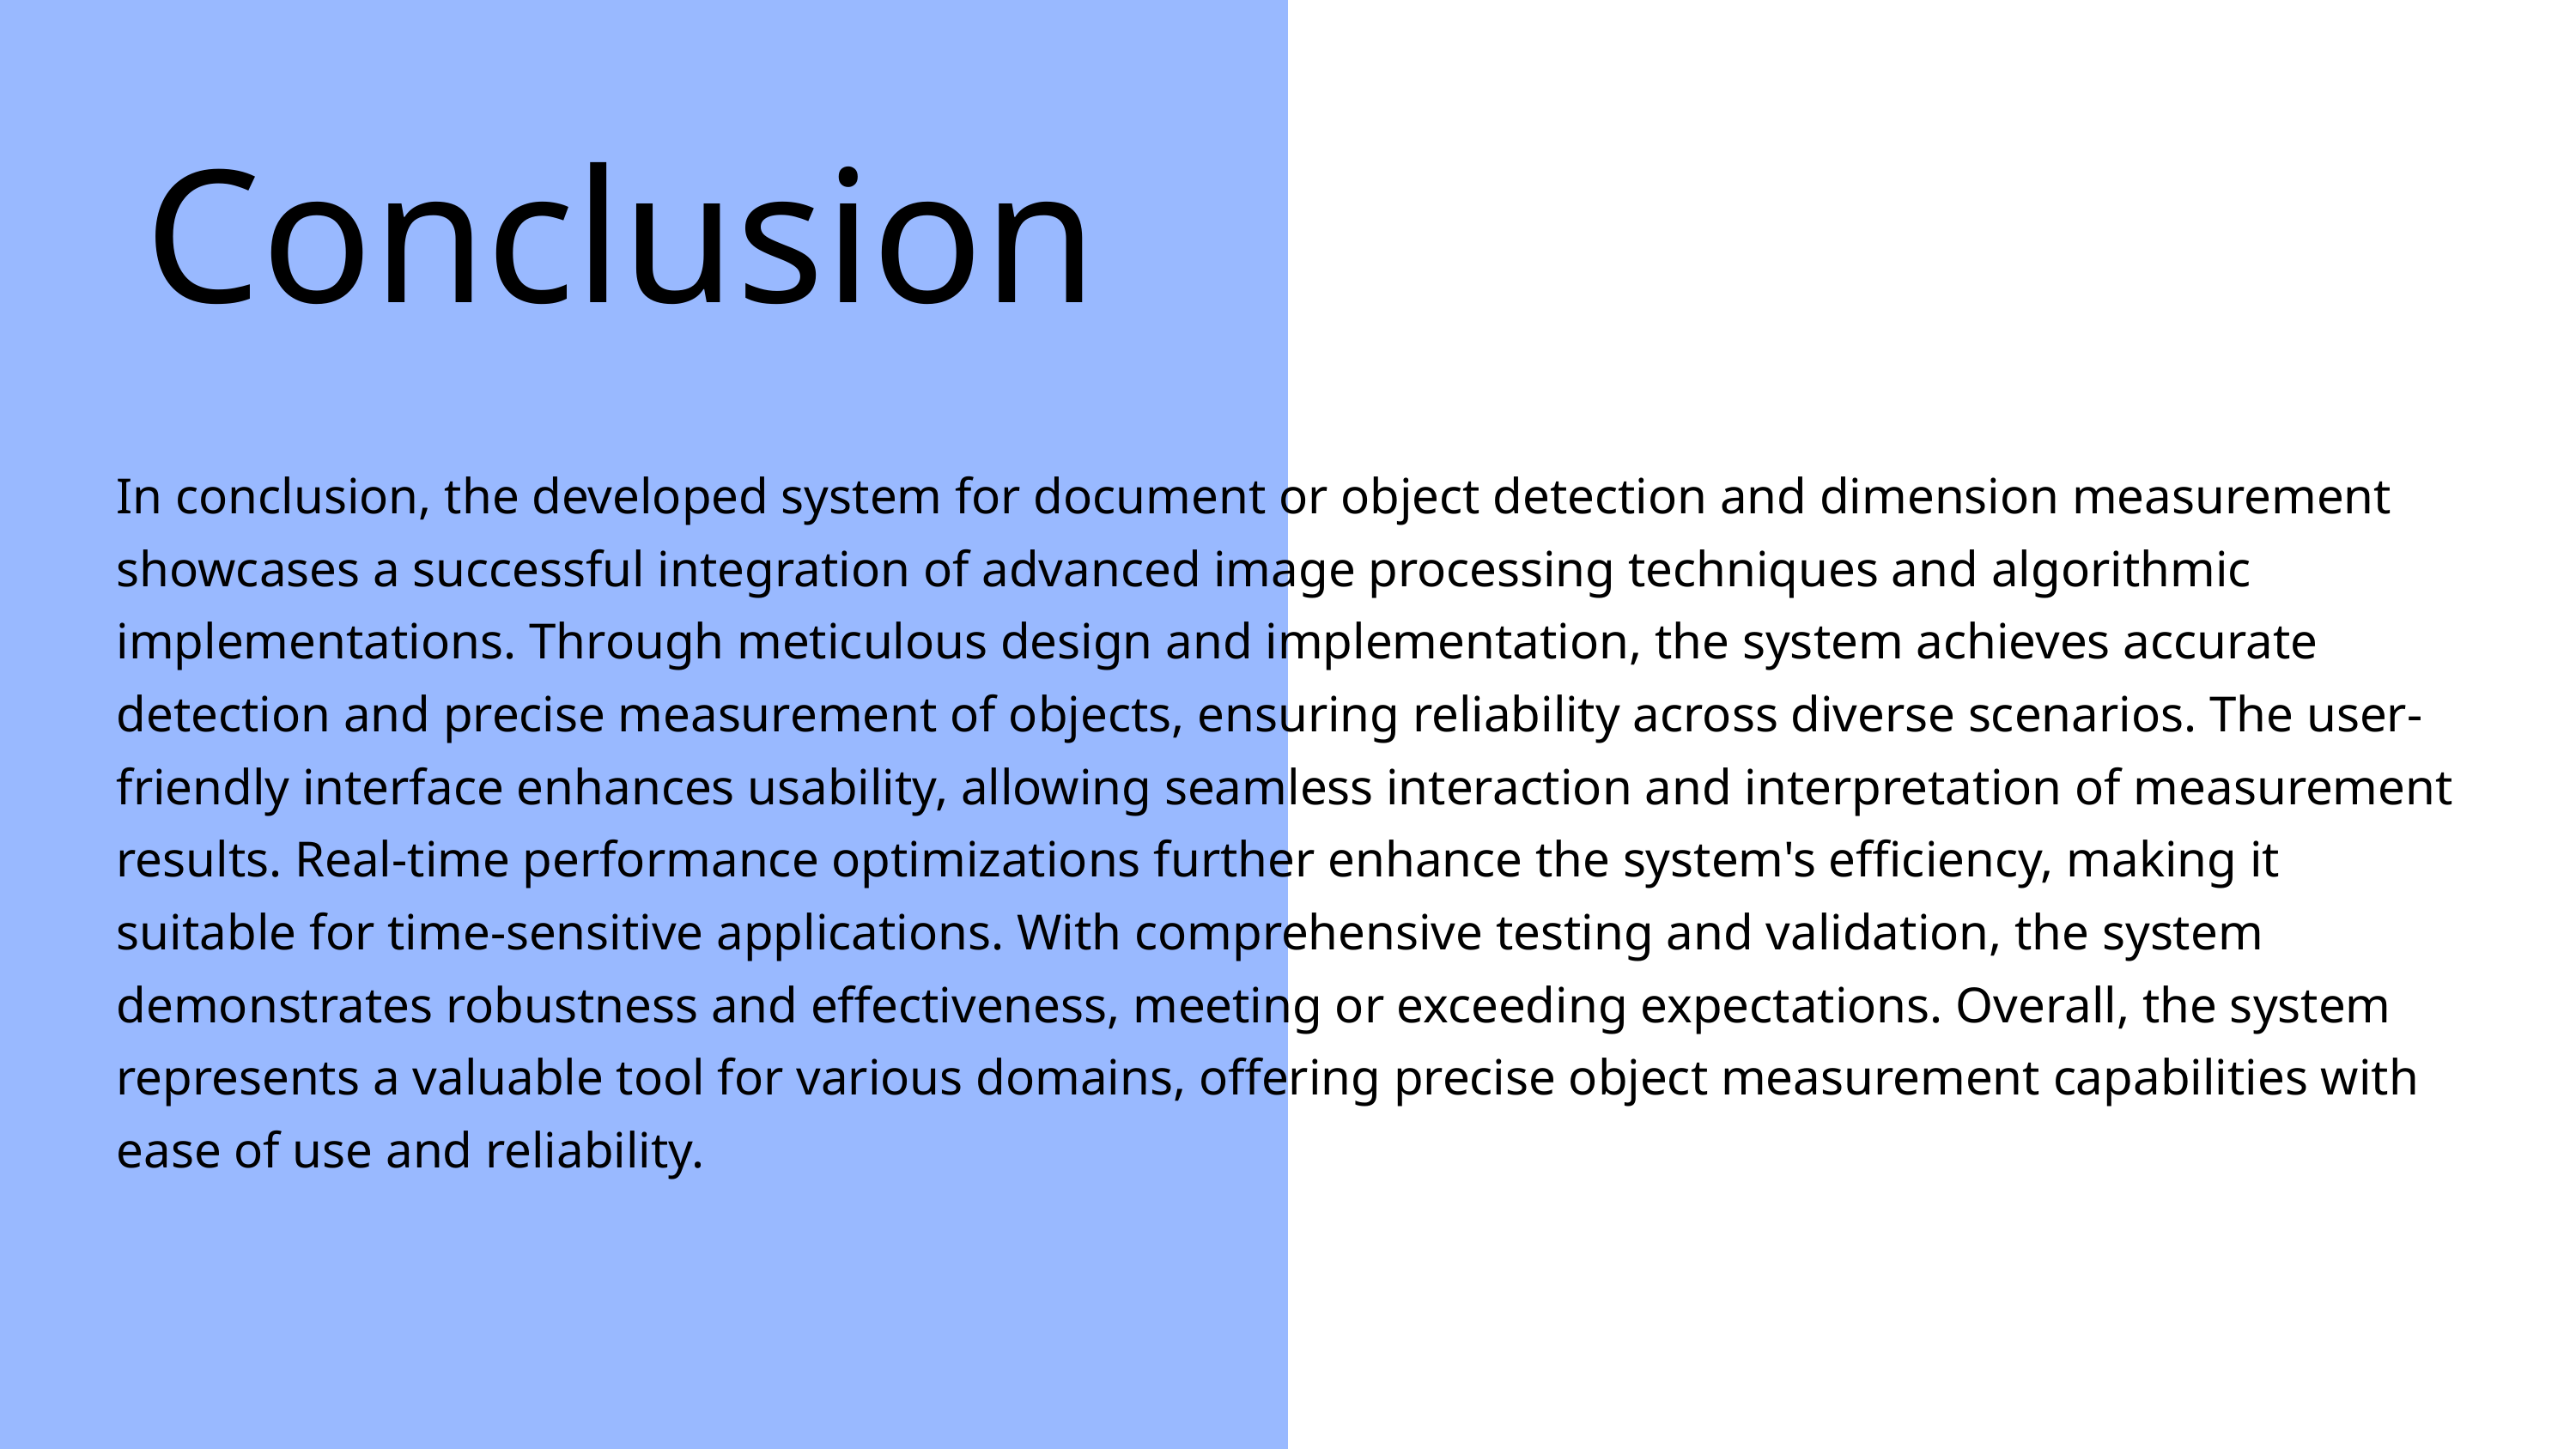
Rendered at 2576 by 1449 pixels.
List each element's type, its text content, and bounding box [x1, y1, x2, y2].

text_box Conclusion [144, 153, 1283, 340]
text_box In conclusion, the developed system for document or object detection and dimension measurement showcases a successful integration of advanced image processing techniques and algorithmic implementations. Through meticulous design and implementation, the system achieves accurate detection and precise measurement of objects, ensuring reliability across diverse scenarios. The user-friendly interface enhances usability, allowing seamless interaction and interpretation of measurement results. Real-time performance optimizations further enhance the system's efficiency, making it suitable for time-sensitive applications. With comprehensive testing and validation, the system demonstrates robustness and effectiveness, meeting or exceeding expectations. Overall, the system represents a valuable tool for various domains, offering precise object measurement capabilities with ease of use and reliability. [116, 451, 1283, 1449]
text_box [1287, 0, 2576, 1449]
